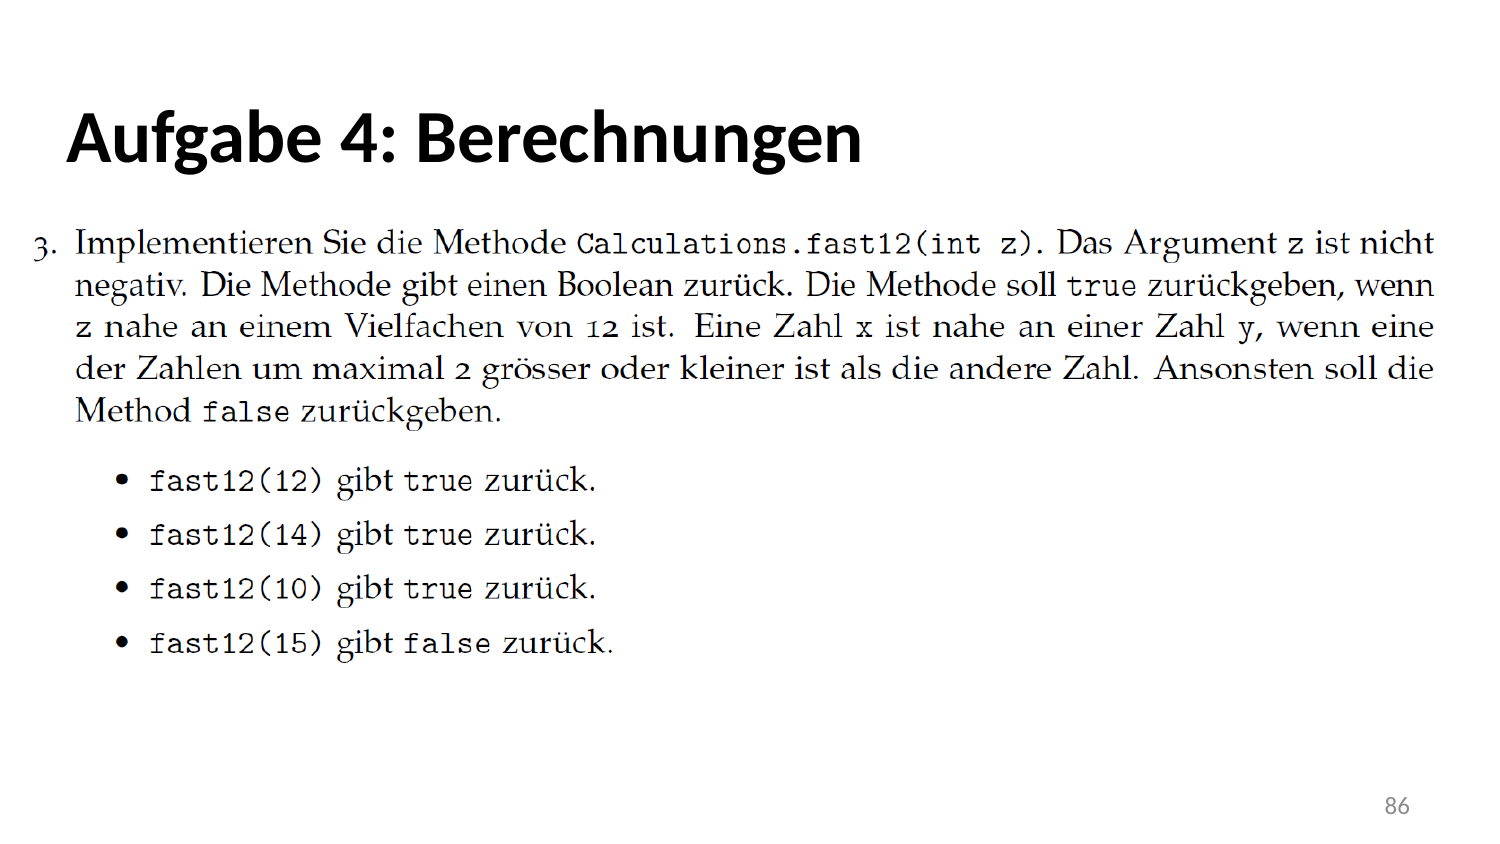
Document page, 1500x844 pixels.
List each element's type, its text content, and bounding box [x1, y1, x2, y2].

title Aufgabe 4: Berechnungen [51, 72, 1449, 167]
picture [0, 208, 1500, 722]
slide_number 86 [1074, 782, 1425, 827]
